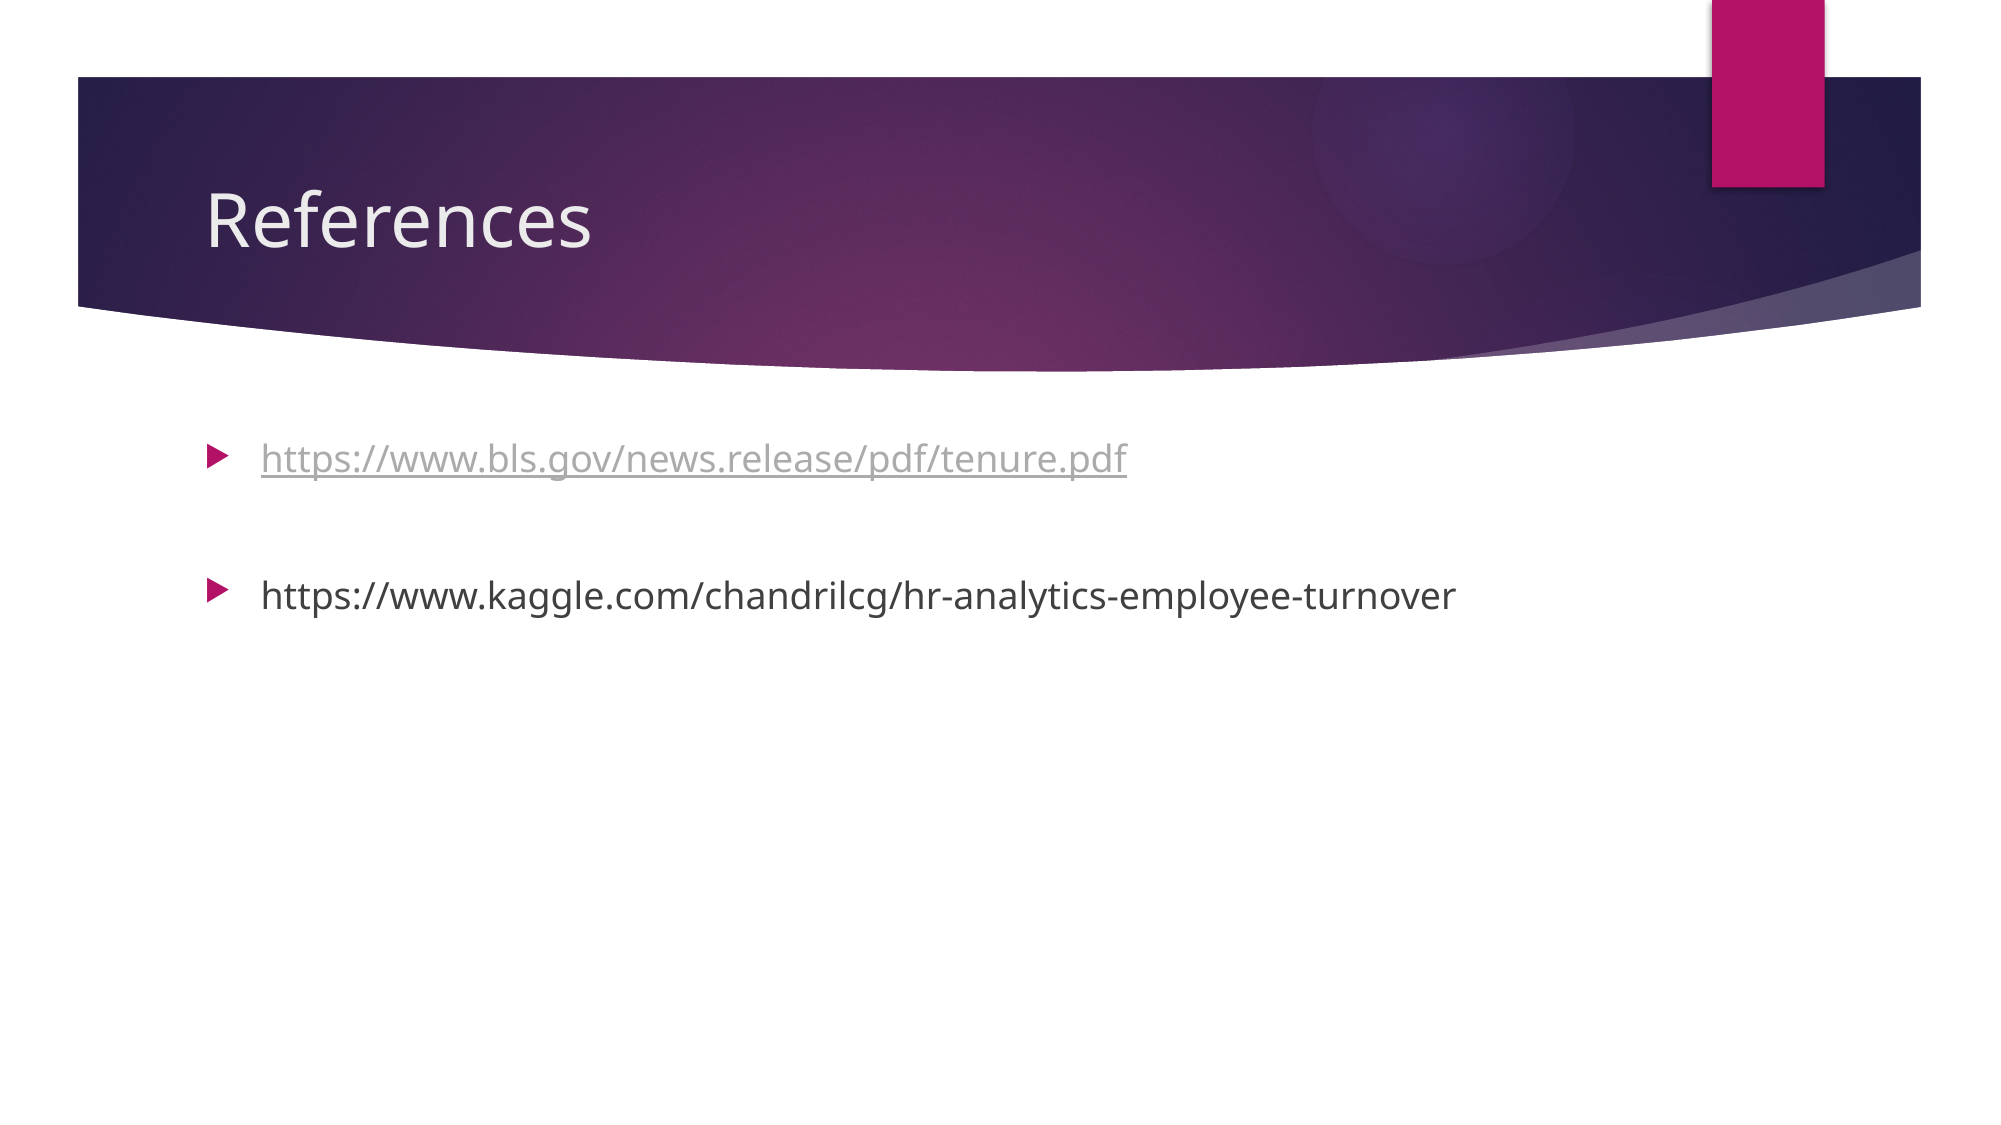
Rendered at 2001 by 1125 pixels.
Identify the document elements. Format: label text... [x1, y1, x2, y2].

list https://www.bls.gov/news.release/pdf/tenure.pdf https://www.kaggle.com/chandrilcg/hr-analytics-employee-turnover [189, 427, 1638, 988]
title References [189, 159, 1627, 276]
